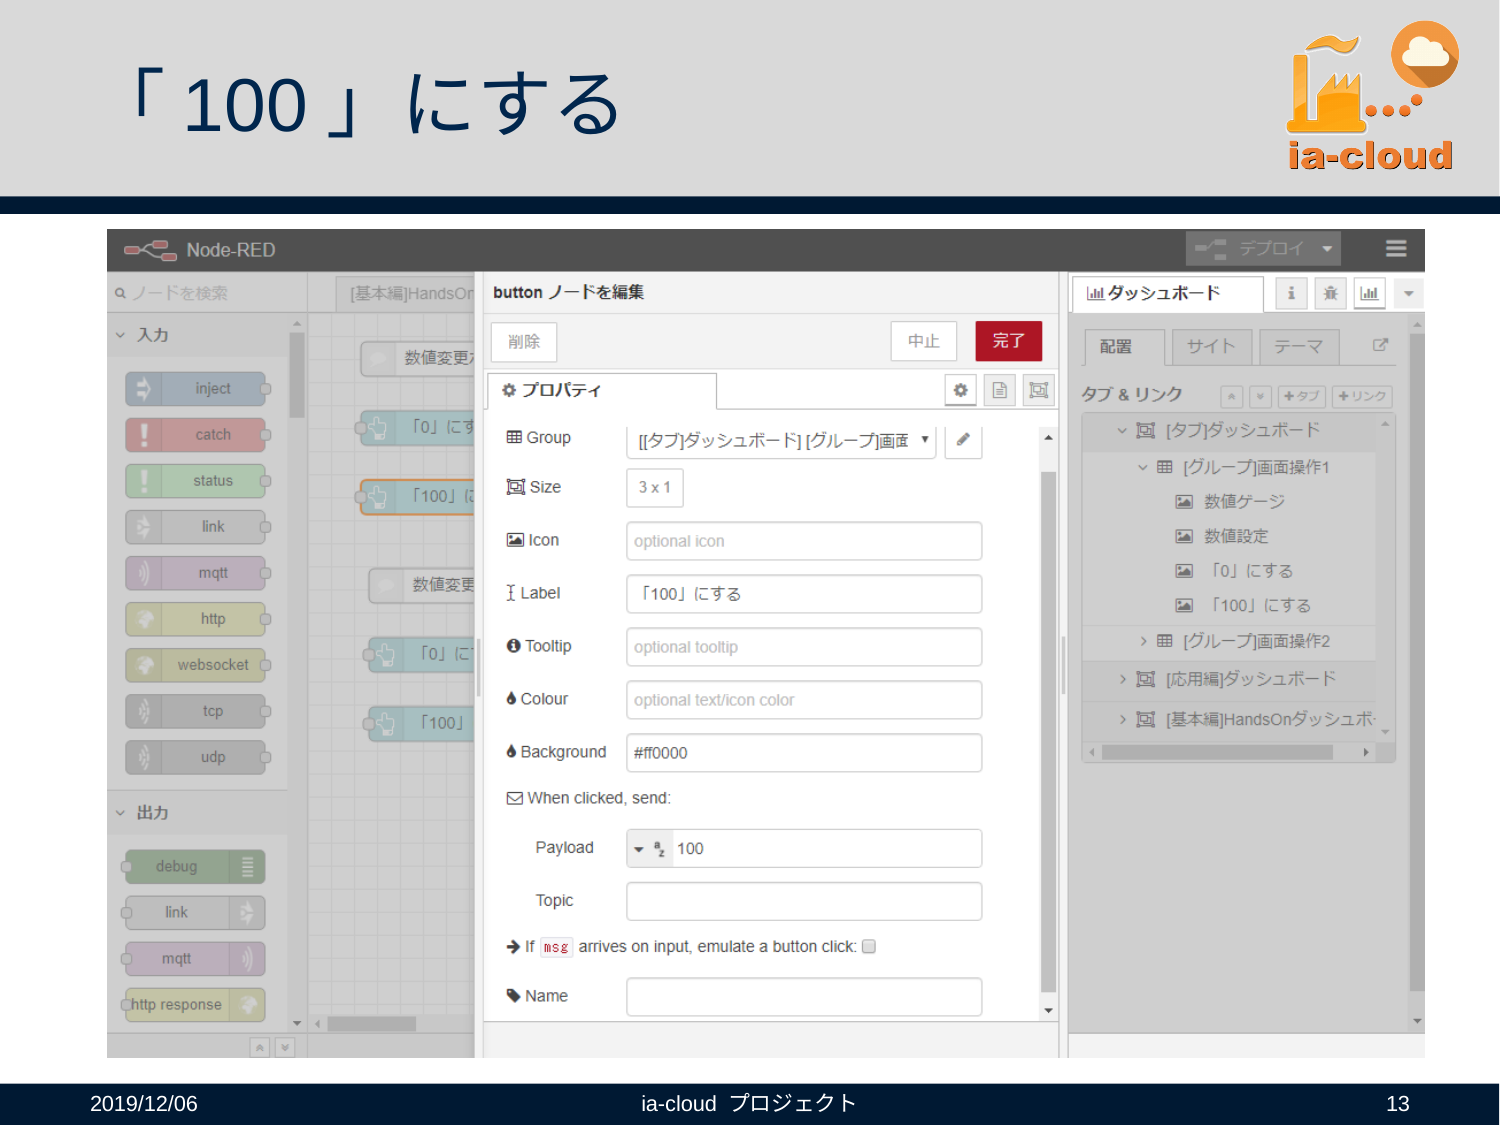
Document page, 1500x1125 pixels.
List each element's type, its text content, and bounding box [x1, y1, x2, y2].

picture [1263, 17, 1479, 204]
picture [106, 229, 1426, 1058]
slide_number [75, 1082, 425, 1121]
title 「100」にする [75, 42, 1436, 161]
slide_number 13 [1074, 1082, 1425, 1121]
footer ia-cloud プロジェクト [512, 1082, 988, 1121]
